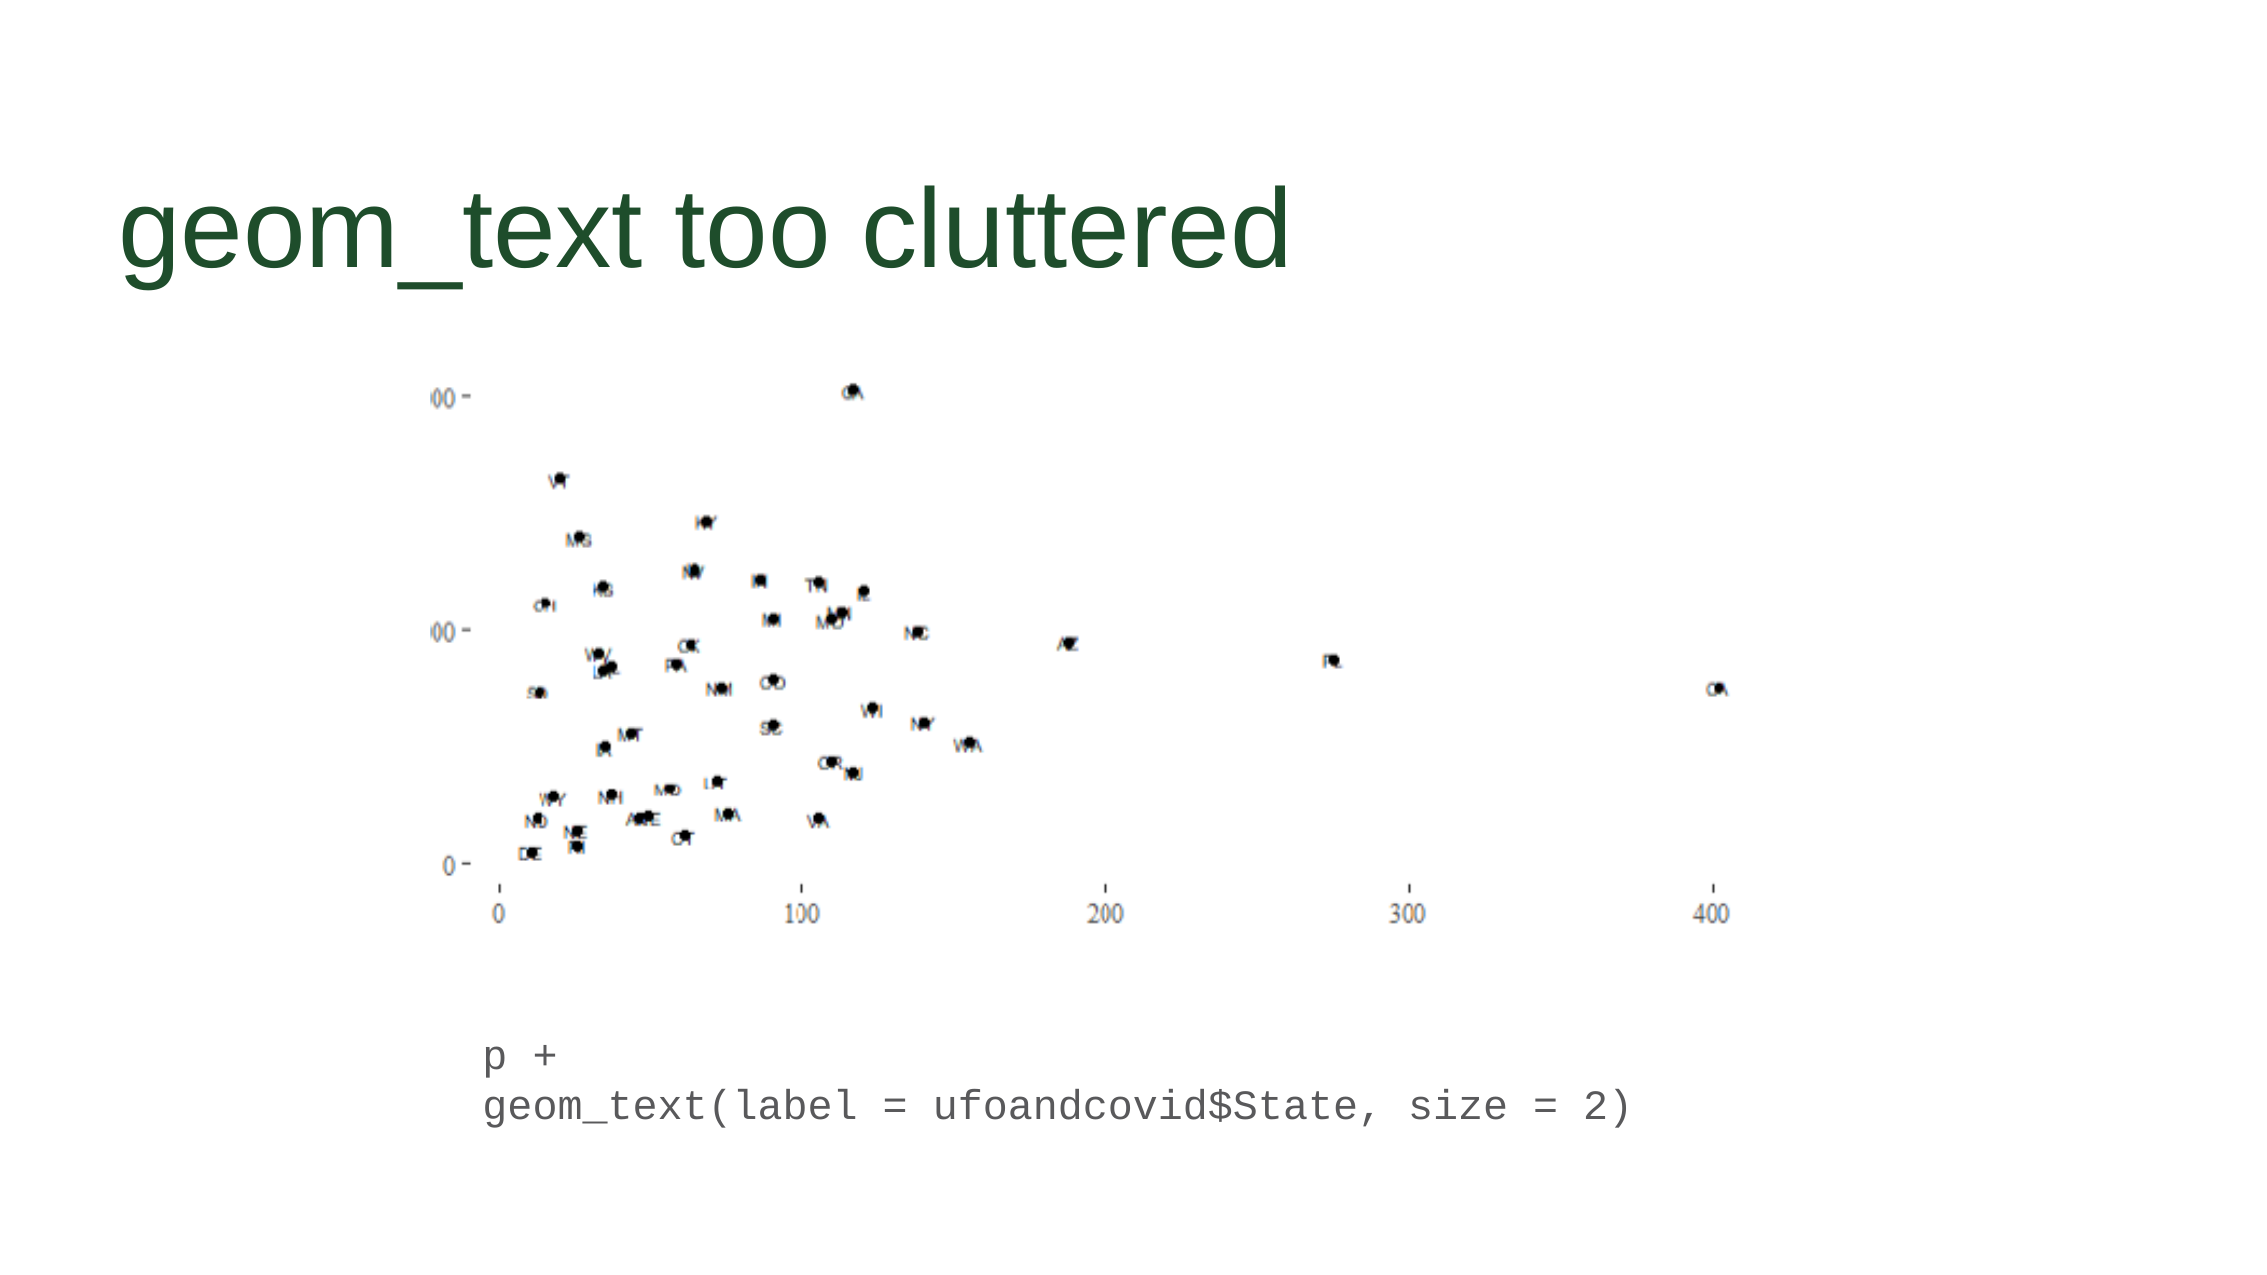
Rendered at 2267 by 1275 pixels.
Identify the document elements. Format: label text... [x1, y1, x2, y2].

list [430, 317, 1769, 935]
text_box p + geom_text(label = ufoandcovid$State, size = 2) [467, 1020, 1648, 1136]
title geom_text too cluttered [103, 138, 2164, 306]
